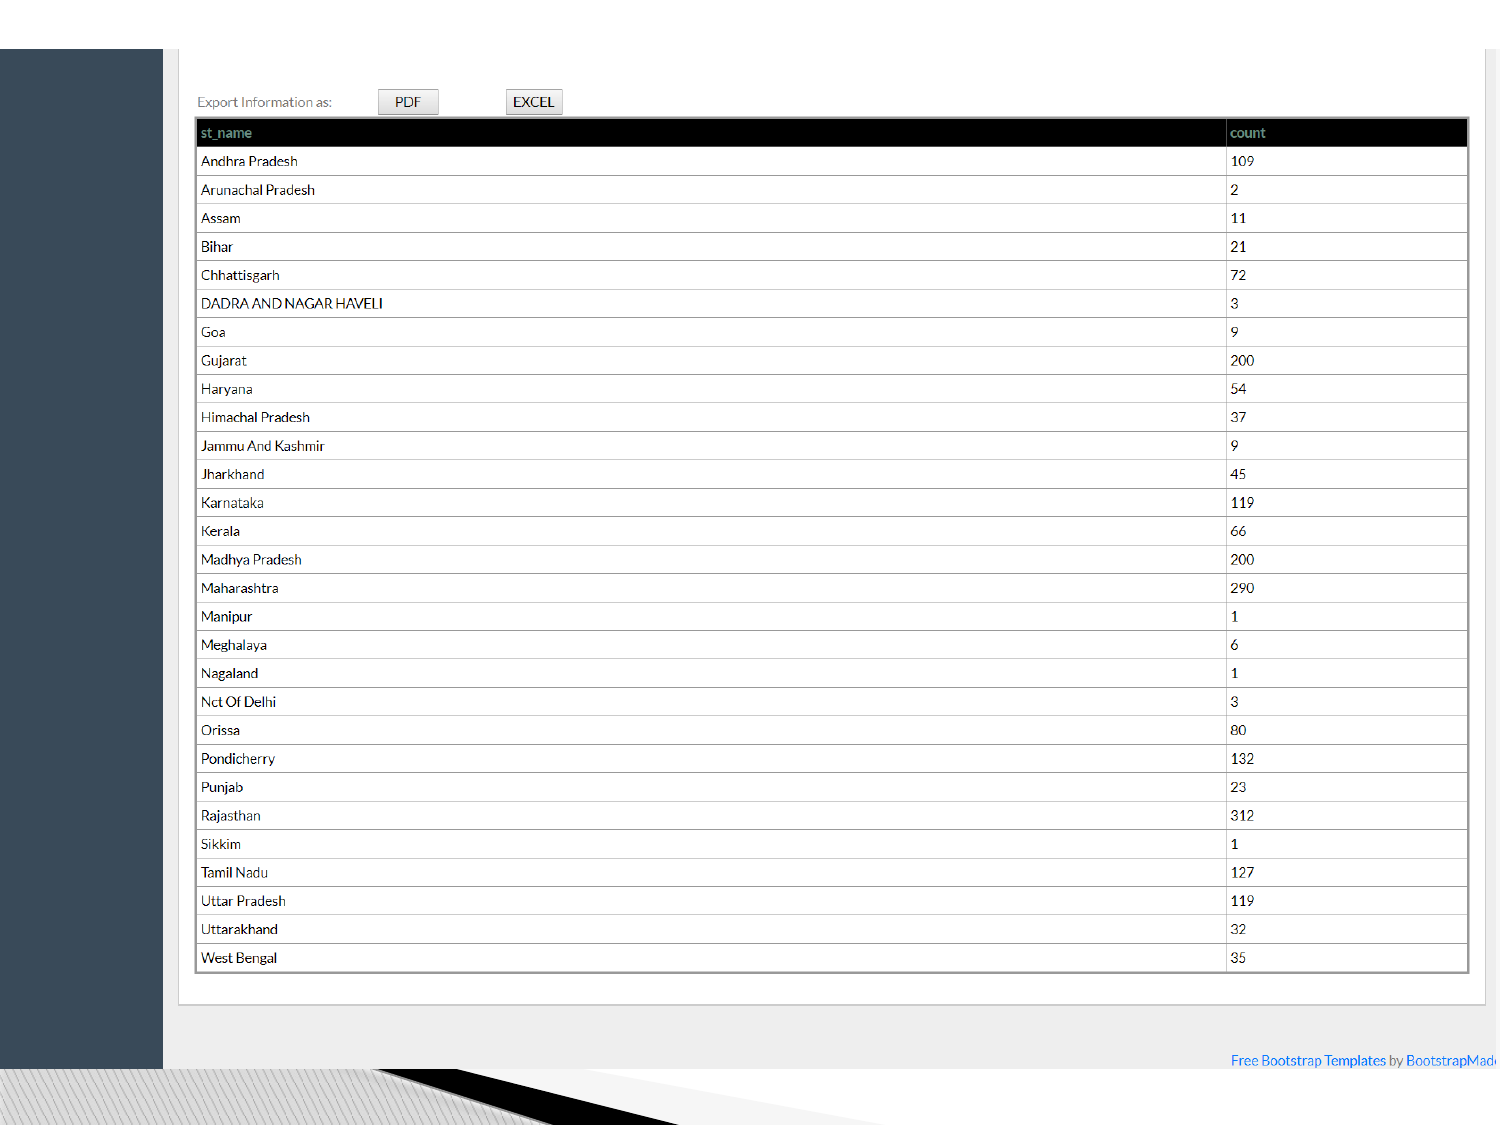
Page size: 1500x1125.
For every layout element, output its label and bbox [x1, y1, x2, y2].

list [0, 49, 1500, 1069]
